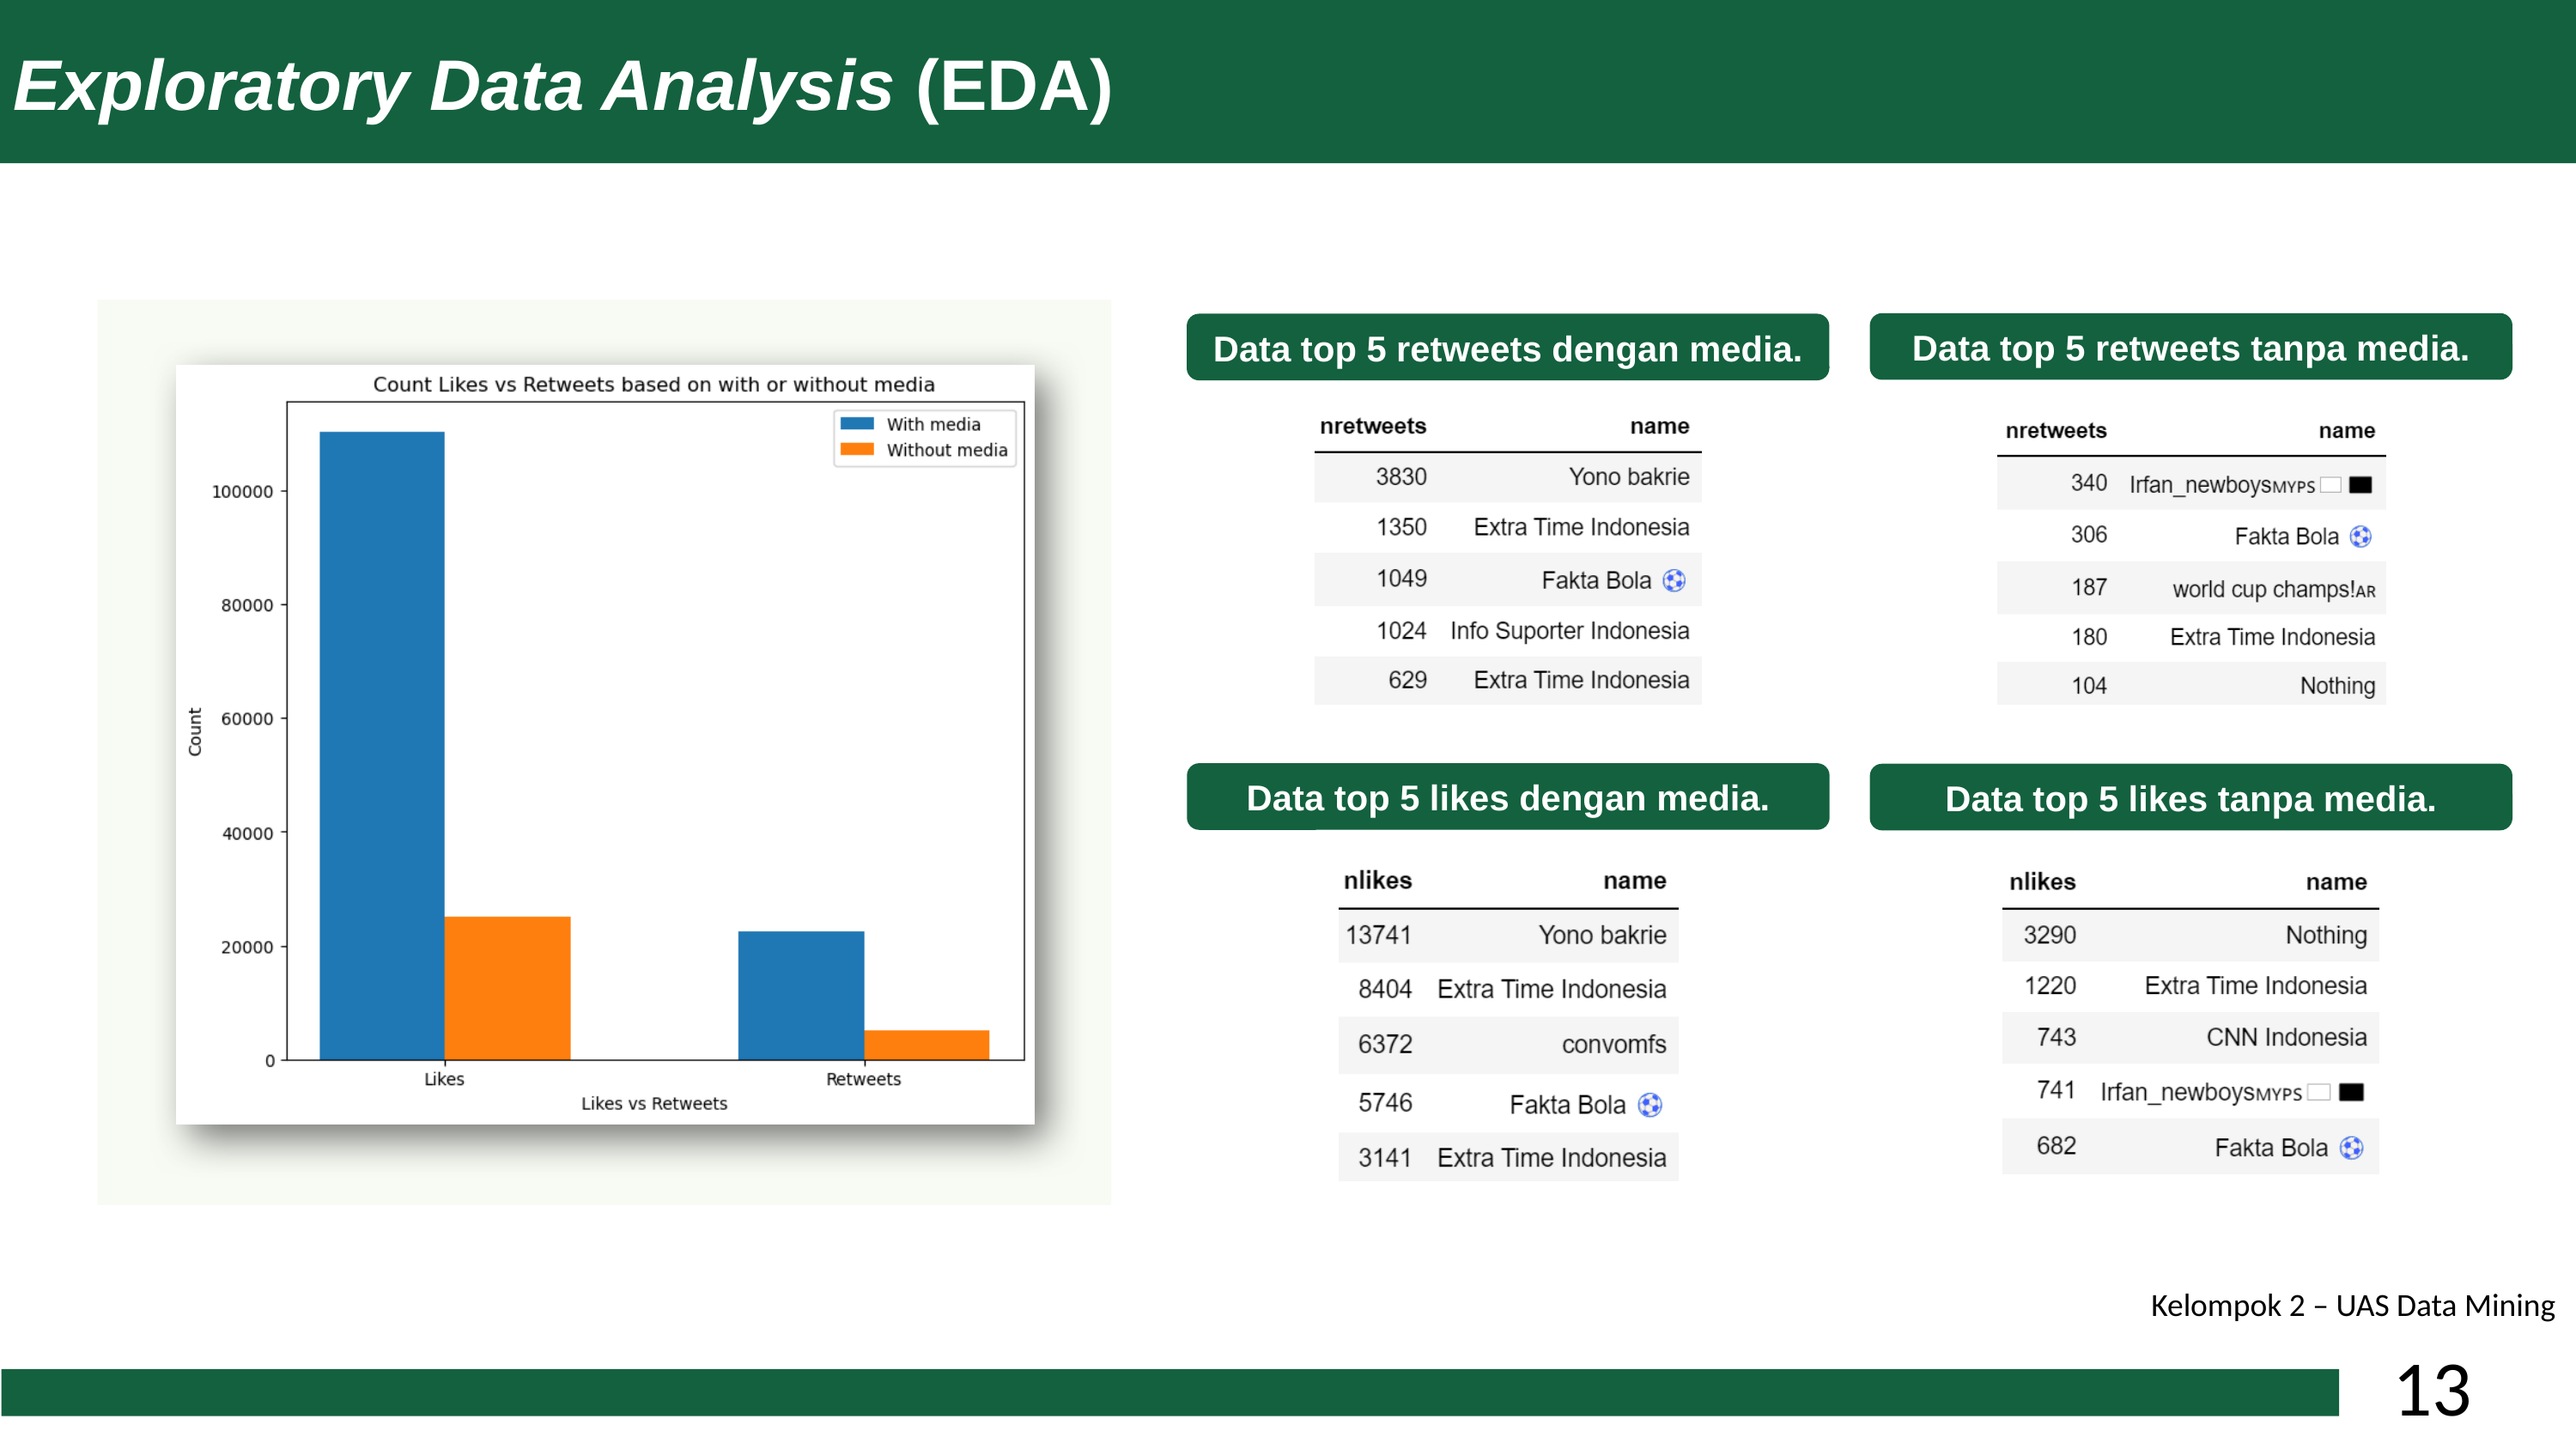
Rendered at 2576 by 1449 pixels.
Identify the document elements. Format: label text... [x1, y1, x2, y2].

text_box Exploratory Data Analysis (EDA) [0, 0, 2576, 165]
text_box Data top 5 likes tanpa media. [1869, 763, 2513, 831]
text_box Data top 5 likes dengan media. [1187, 763, 1830, 830]
text_box [95, 298, 1113, 1207]
text_box Data top 5 retweets dengan media. [1187, 313, 1830, 381]
picture [176, 365, 1035, 1125]
picture [1997, 411, 2386, 705]
text_box Kelompok 2 – UAS Data Mining [2138, 1277, 2576, 1330]
picture [2002, 863, 2379, 1174]
picture [1314, 411, 1702, 705]
picture [1339, 864, 1679, 1181]
text_box Data top 5 retweets tanpa media. [1869, 312, 2513, 380]
text_box [0, 1367, 2341, 1418]
text_box 13 [2357, 1331, 2507, 1439]
